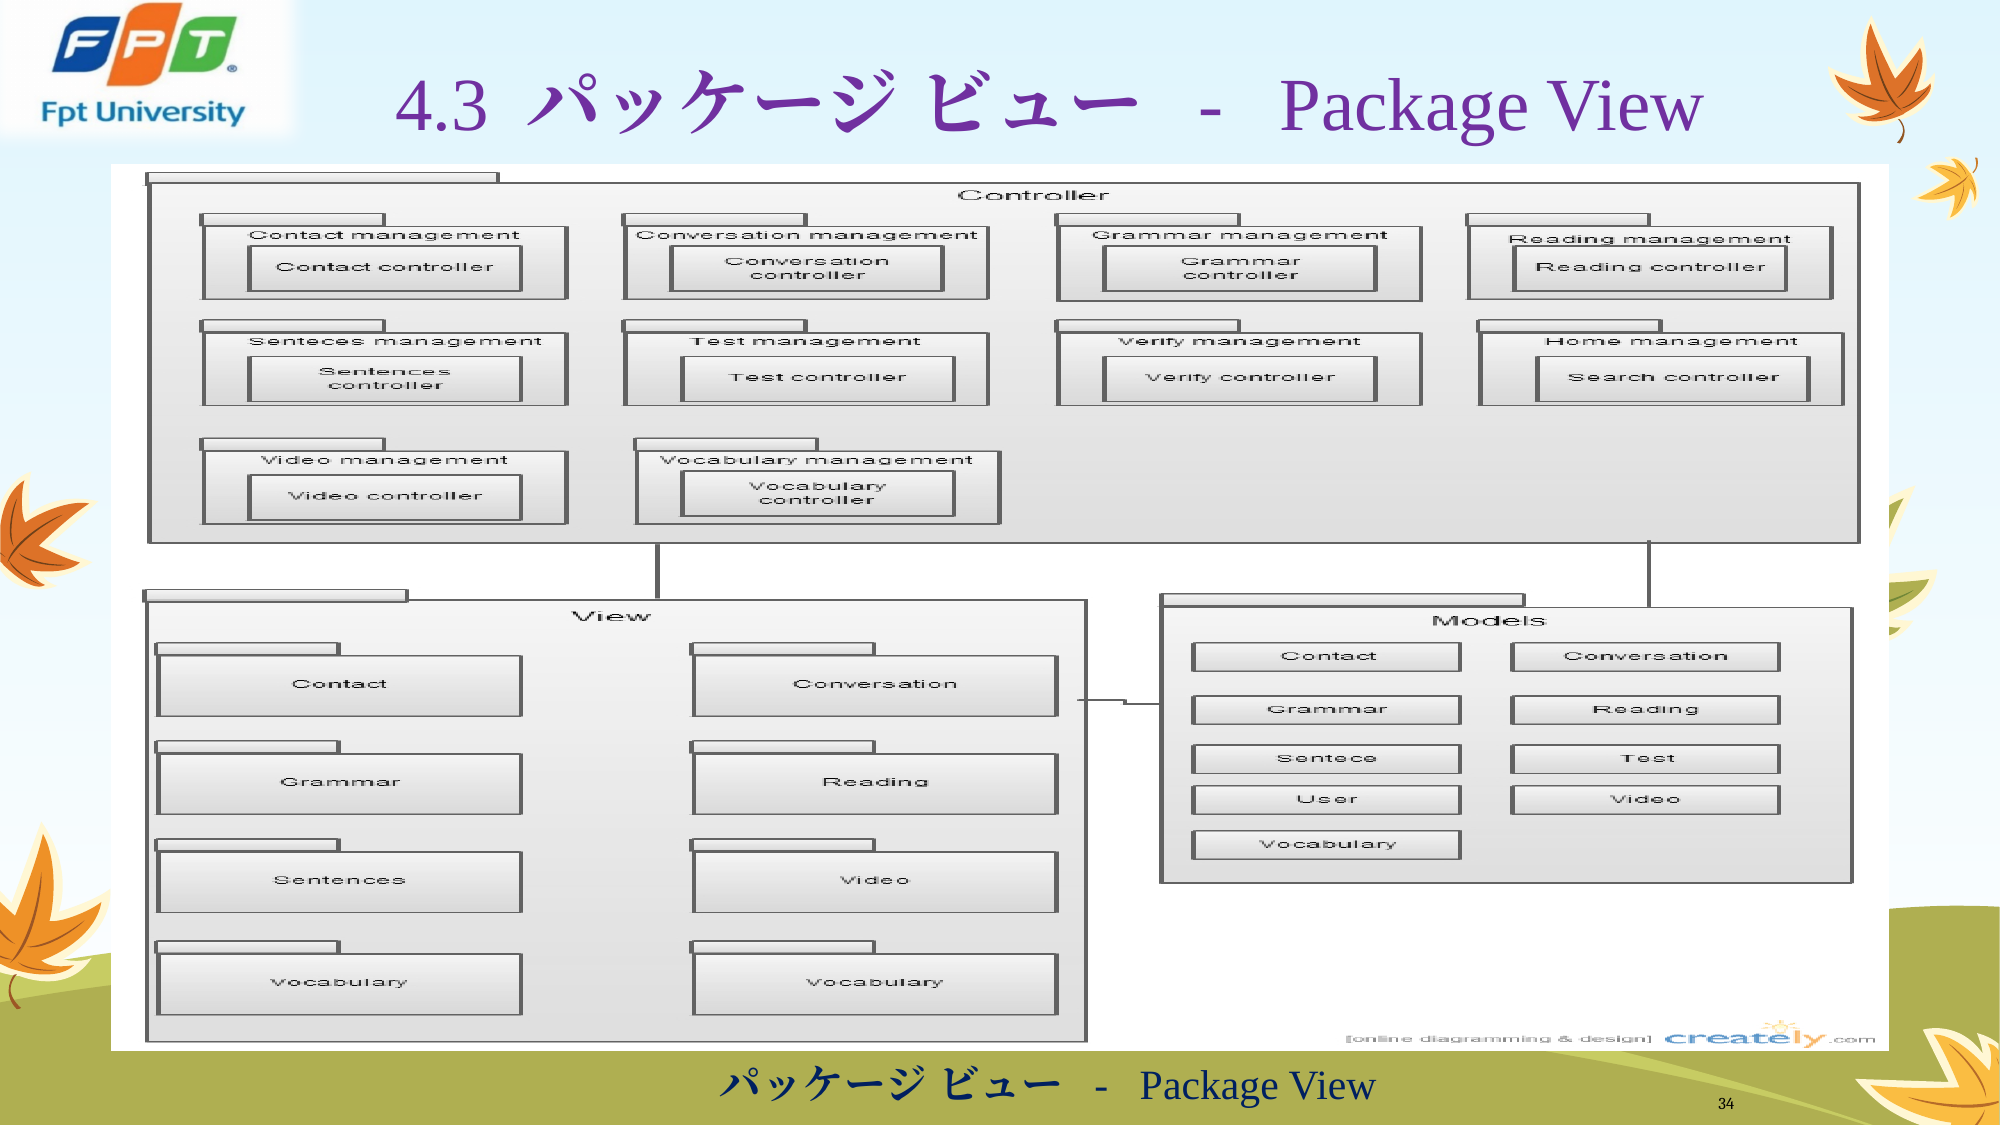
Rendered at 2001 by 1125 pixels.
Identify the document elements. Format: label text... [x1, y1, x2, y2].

title 4.3 パッケージ ビュー - Package View [312, 12, 1851, 155]
picture [0, 0, 312, 155]
text_box パッケージ ビュー - Package View [704, 1051, 1392, 1115]
slide_number 34 [1644, 1083, 1750, 1122]
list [111, 164, 1889, 1051]
